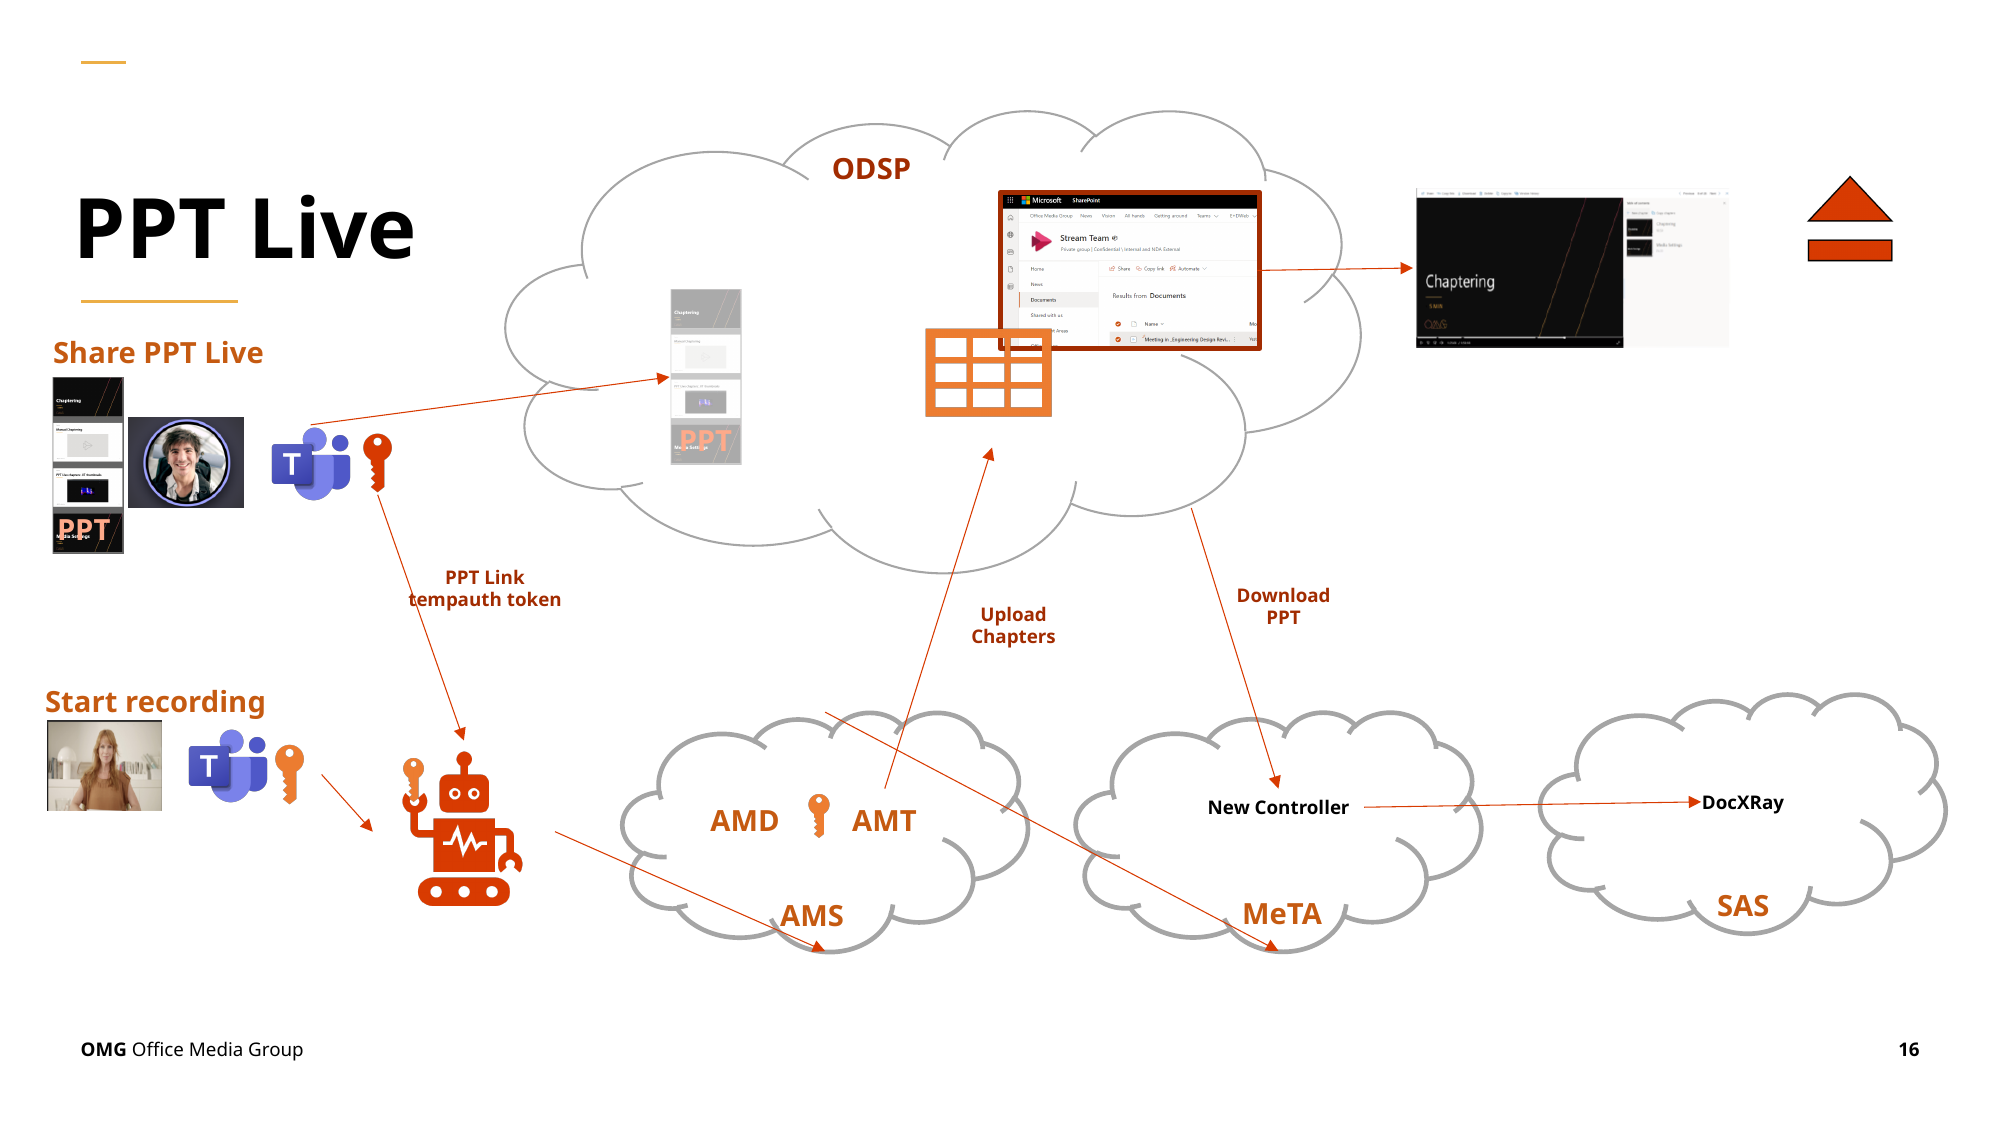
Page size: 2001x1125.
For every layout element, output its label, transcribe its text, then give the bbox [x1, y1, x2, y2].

text_box [621, 718, 1030, 954]
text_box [1191, 508, 1279, 789]
text_box Upload Chapters [993, 594, 1071, 655]
text_box [1539, 693, 1947, 921]
picture [669, 288, 742, 466]
text_box [1074, 732, 1483, 924]
text_box [504, 110, 1343, 565]
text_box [884, 447, 993, 789]
slide_number 16 [1830, 1020, 1935, 1081]
picture [46, 720, 322, 811]
text_box PPT Live [59, 168, 637, 278]
text_box Start recording [30, 676, 281, 727]
text_box [1279, 711, 1474, 801]
picture [128, 417, 410, 508]
text_box Download PPT [1279, 576, 1346, 636]
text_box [1363, 801, 1702, 808]
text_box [321, 774, 373, 832]
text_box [1257, 267, 1413, 271]
picture [51, 376, 124, 554]
picture [795, 792, 843, 840]
text_box [993, 271, 1362, 568]
text_box AMT [837, 794, 932, 845]
text_box PPT Link tempauth token [464, 558, 577, 618]
text_box New Controller [1192, 788, 1365, 826]
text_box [310, 376, 670, 425]
picture [372, 740, 556, 923]
text_box [1083, 854, 1212, 939]
text_box Share PPT Live [38, 326, 279, 377]
text_box DocXRay [1687, 782, 1799, 821]
text_box AMS [765, 889, 859, 940]
text_box [842, 711, 884, 742]
picture [1796, 164, 1904, 273]
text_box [377, 494, 464, 741]
text_box SAS [1684, 868, 1811, 946]
text_box PPT [42, 503, 51, 554]
text_box ODSP [817, 143, 927, 193]
text_box MeTA [1204, 876, 1373, 954]
picture [1412, 187, 1733, 349]
picture [913, 194, 1258, 448]
text_box [1310, 943, 1320, 949]
text_box PPT [663, 425, 669, 465]
text_box PPT [742, 414, 748, 465]
text_box AMD [695, 794, 795, 845]
